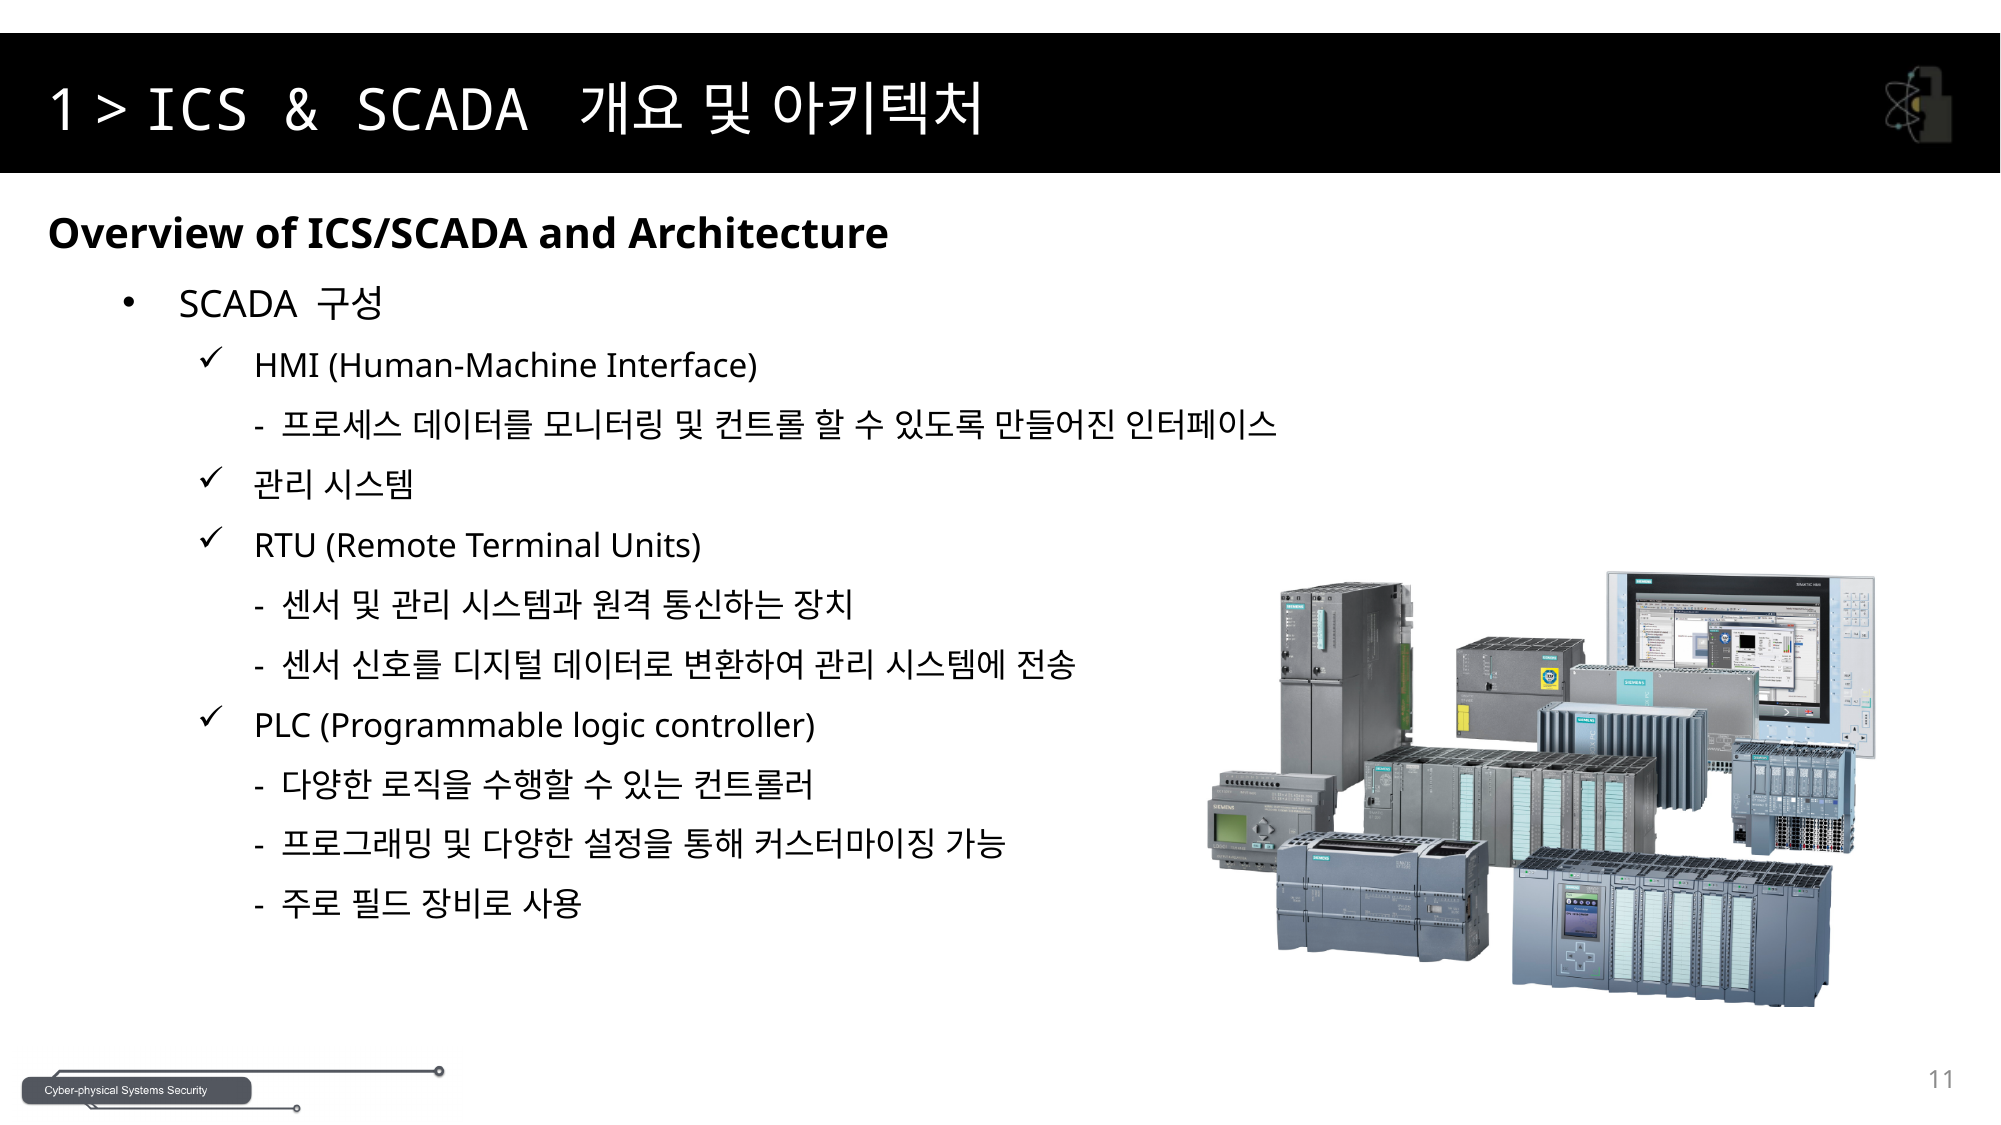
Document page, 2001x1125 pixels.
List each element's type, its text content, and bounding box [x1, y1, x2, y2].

picture [12, 1046, 463, 1122]
picture [1870, 56, 1972, 155]
text_box 1 > ICS & SCADA 개요 및 아키텍처 [32, 64, 1392, 199]
slide_number 11 [1521, 1050, 1972, 1111]
text_box Overview of ICS/SCADA and Architecture SCADA 구성 HMI (Human-Machine Interface) - 프로세스 데이터를 모니터링 및 컨트롤 할 수 있도록 만들어진 인터페이스 관리 시스템 RTU (Remote Terminal Units) - 센서 및 관리 시스템과 원격 통신하는 장치 - 센서 신호를 디지털 데이터로 변환하여 관리 시스템에 전송 PLC (Programmable logic controller) - 다양한 로직을 수행할 수 있는 컨트롤러 - 프로그래밍 및 다양한 설정을 통해 커스터마이징 가능 - 주로 필드 장비로 사용 [32, 199, 1837, 931]
picture [1204, 569, 1877, 1007]
